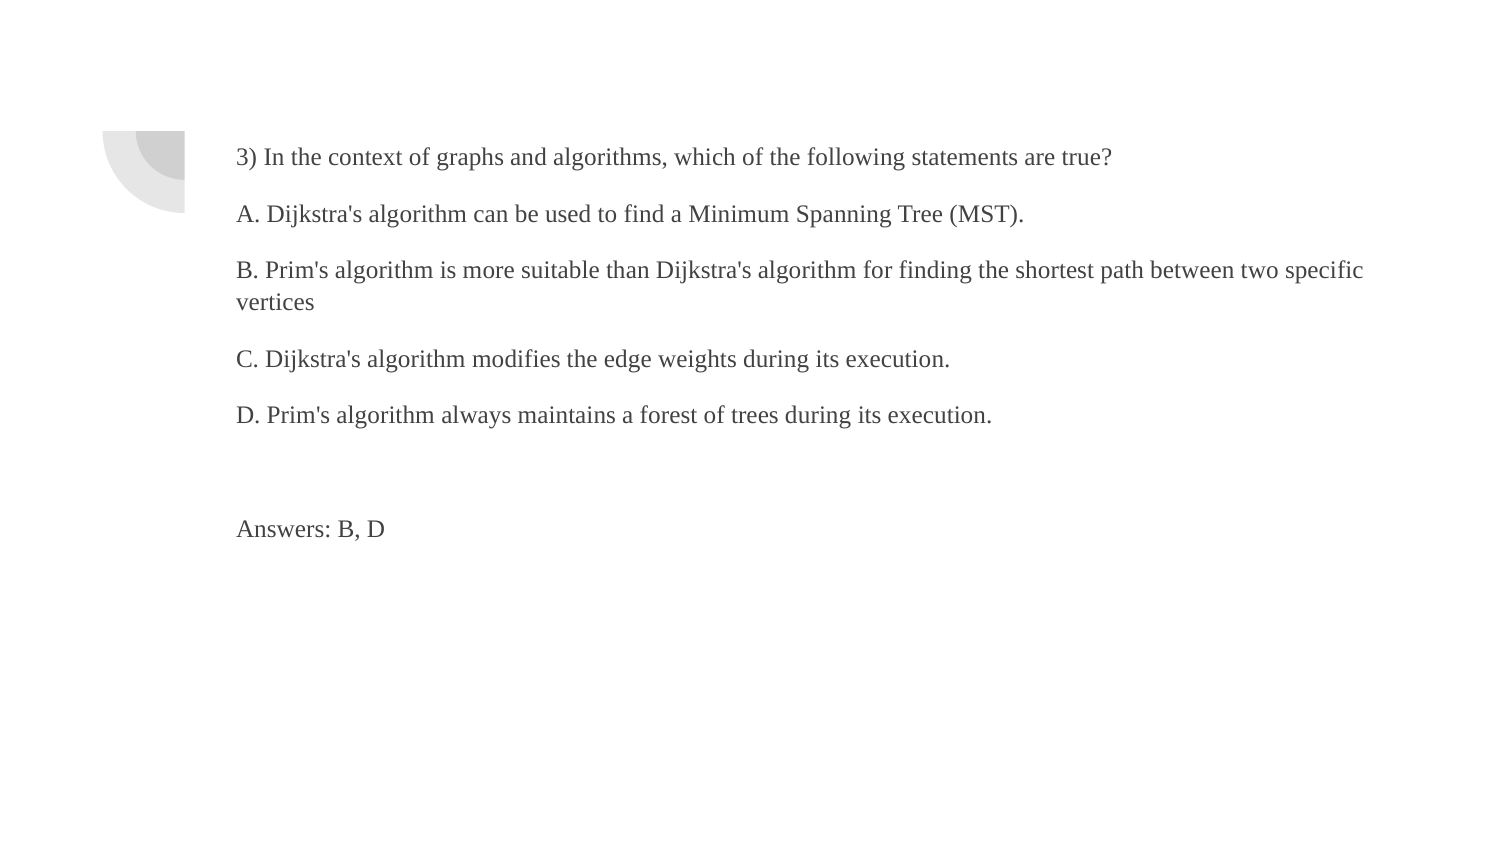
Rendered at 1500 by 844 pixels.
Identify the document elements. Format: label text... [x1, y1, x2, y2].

list 3) In the context of graphs and algorithms, which of the following statements are true? A. Dijkstra's algorithm can be used to find a Minimum Spanning Tree (MST). B. Prim's algorithm is more suitable than Dijkstra's algorithm for finding the shortest path between two specific vertices C. Dijkstra's algorithm modifies the edge weights during its execution. D. Prim's algorithm always maintains a forest of trees during its execution. Answers: B, D [221, 123, 1449, 422]
list [229, 482, 1458, 781]
